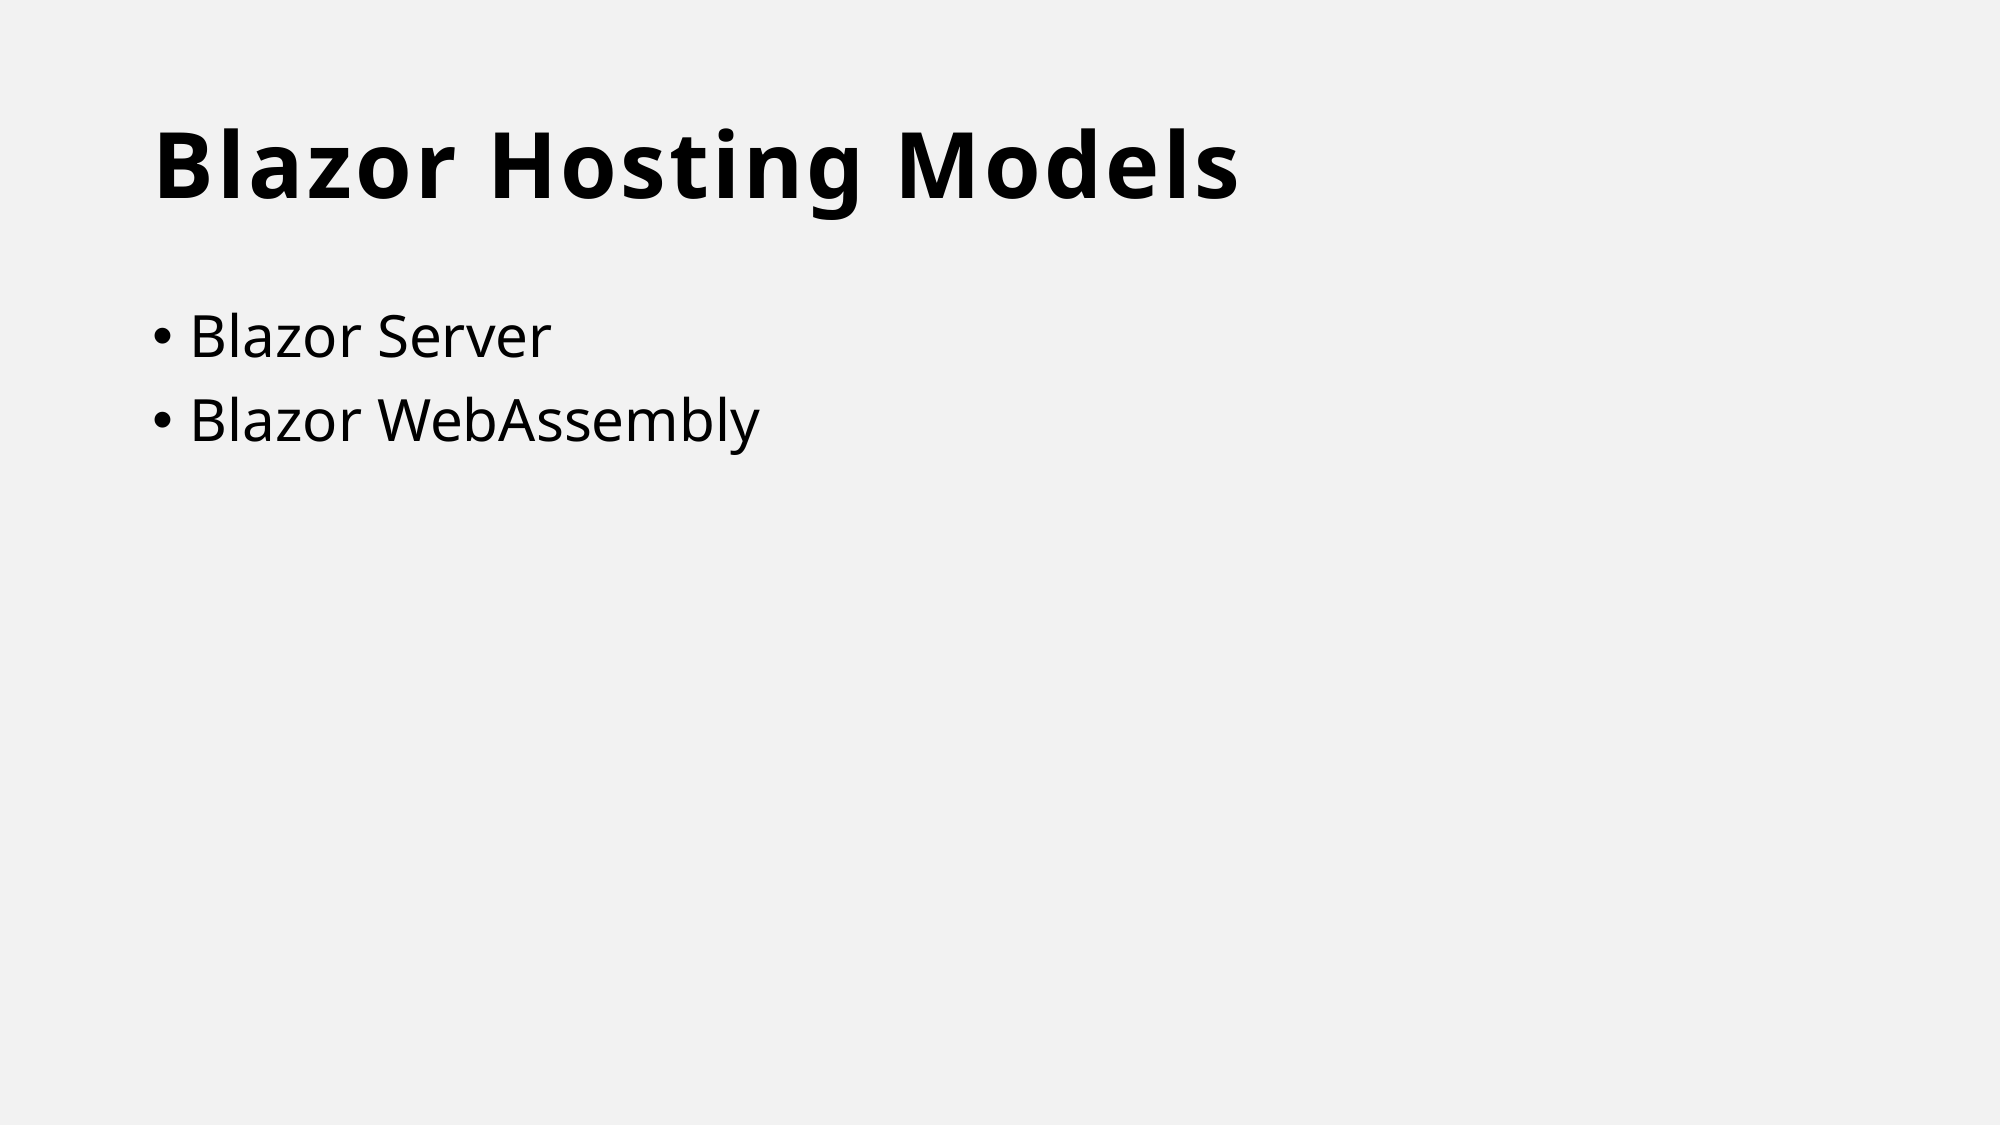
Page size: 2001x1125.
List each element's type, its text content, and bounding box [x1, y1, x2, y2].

title Blazor Hosting Models [137, 59, 1863, 278]
list Blazor Server Blazor WebAssembly [137, 299, 1863, 1014]
